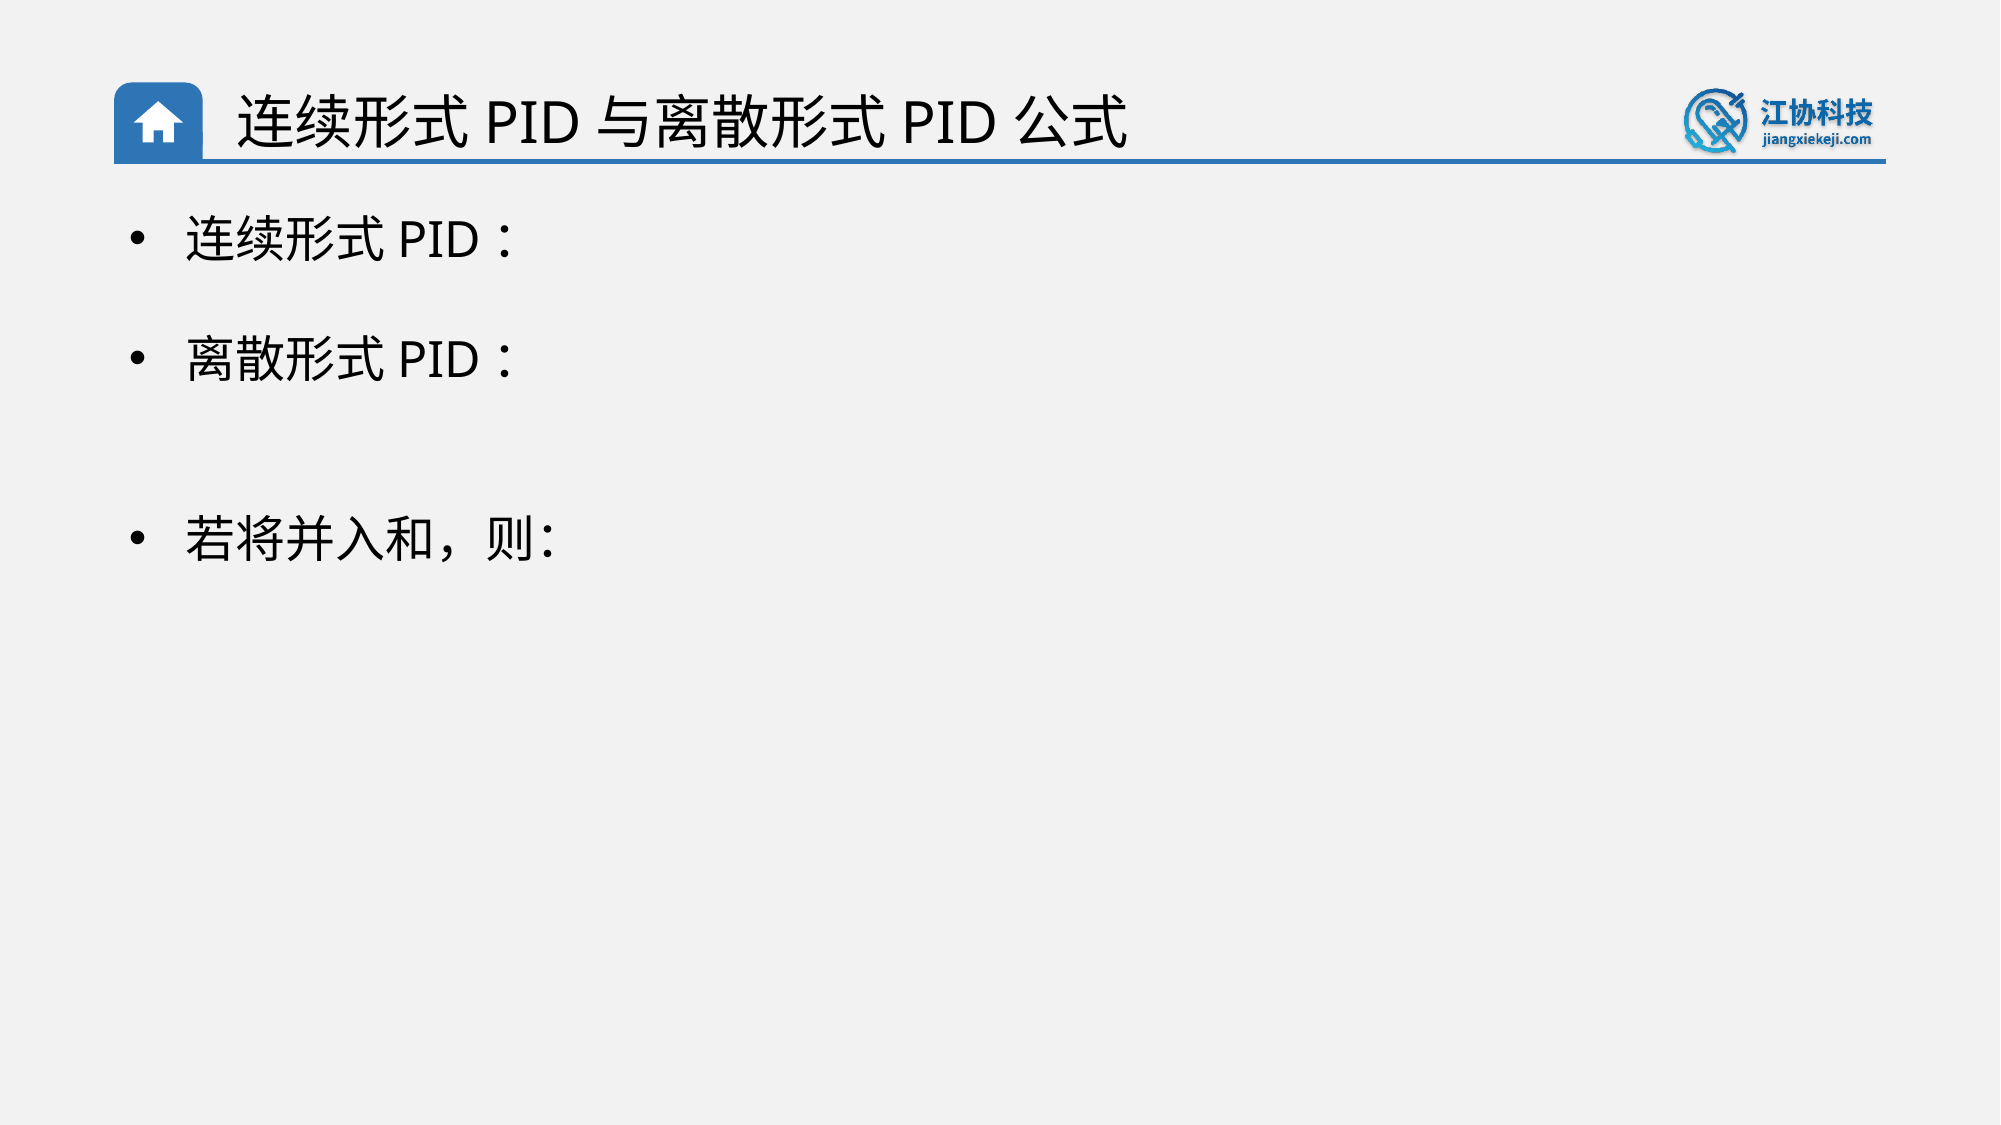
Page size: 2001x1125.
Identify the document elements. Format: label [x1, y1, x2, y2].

text_box [114, 76, 1886, 166]
